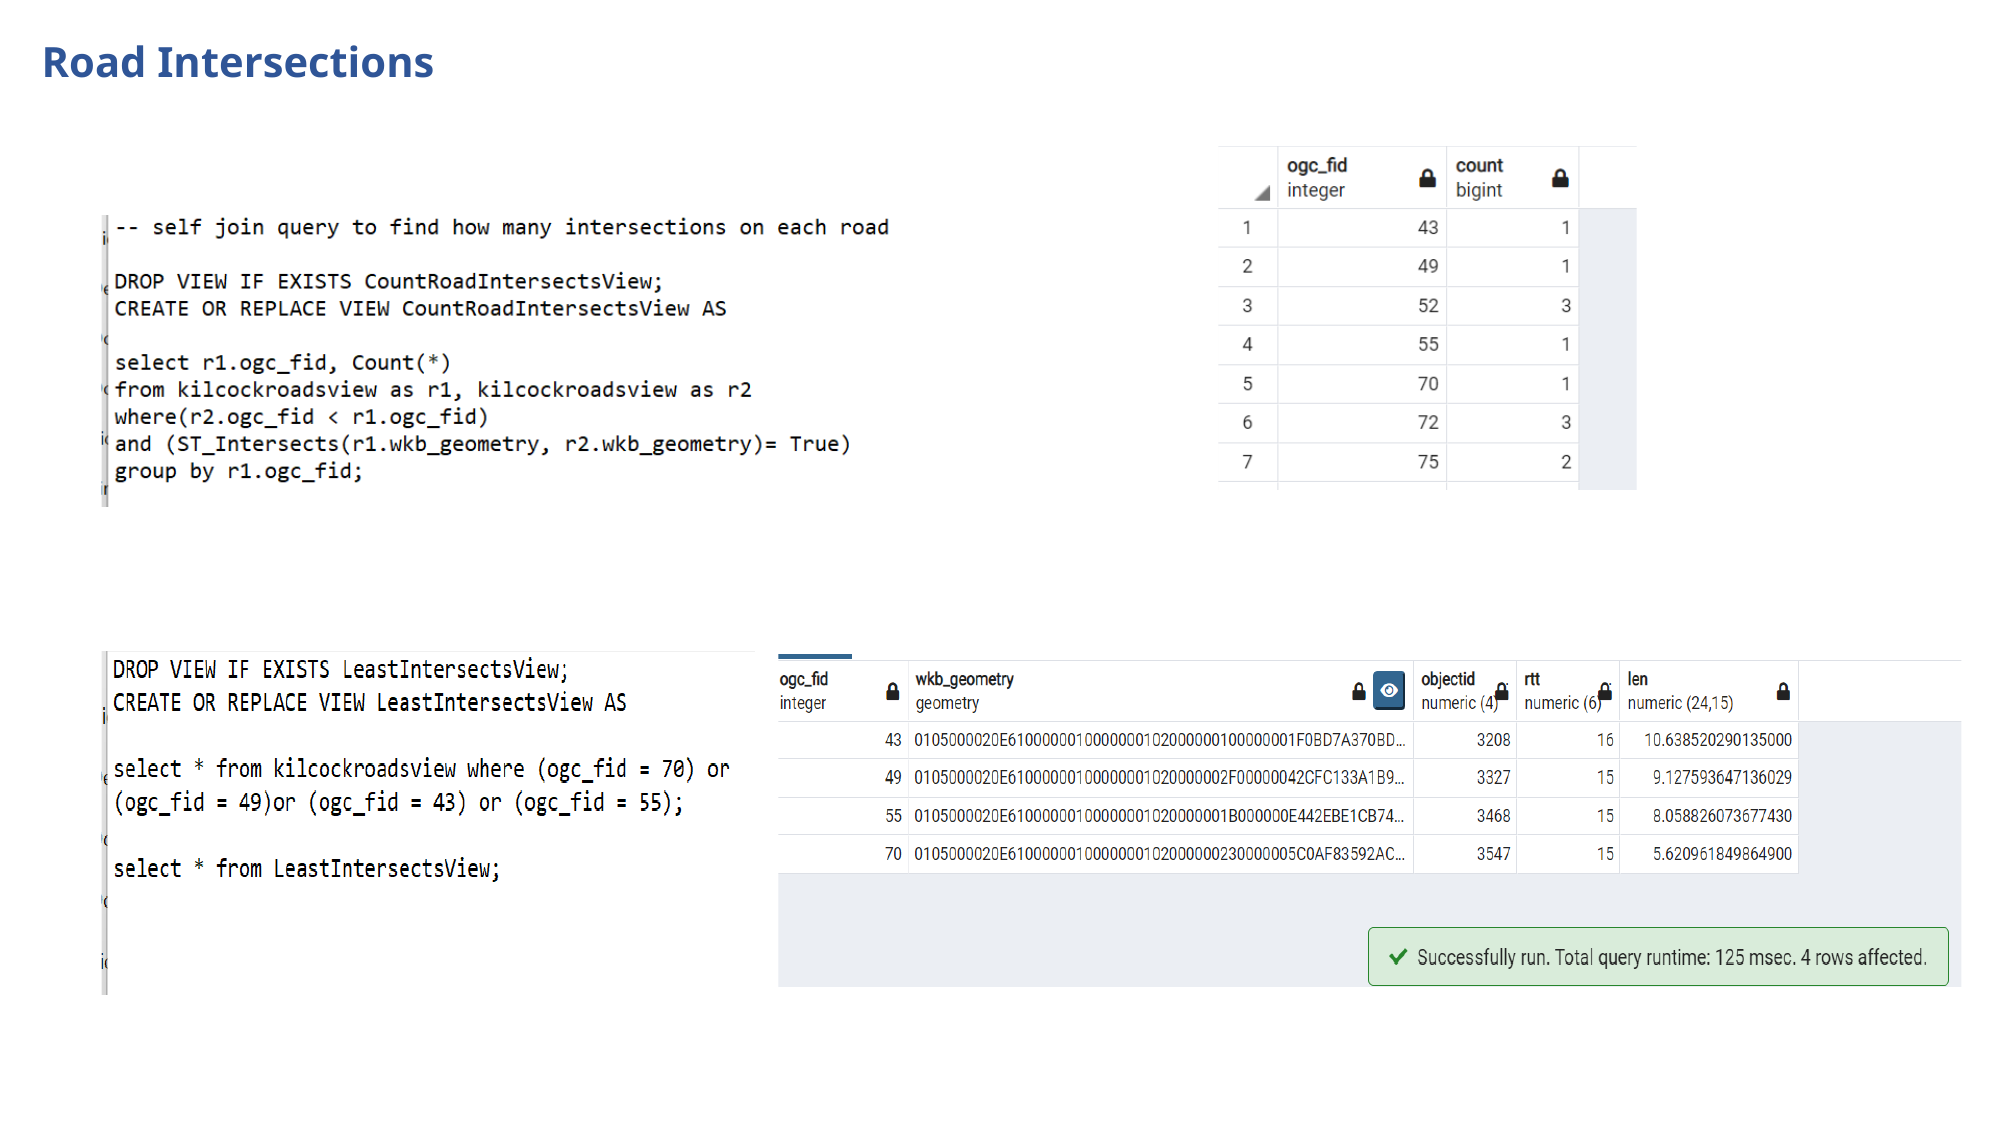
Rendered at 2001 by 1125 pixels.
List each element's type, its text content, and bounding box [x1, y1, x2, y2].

title Road Intersections [26, 31, 1690, 97]
picture [1218, 146, 1637, 490]
picture [101, 651, 755, 995]
picture [101, 214, 959, 507]
picture [778, 651, 1962, 987]
